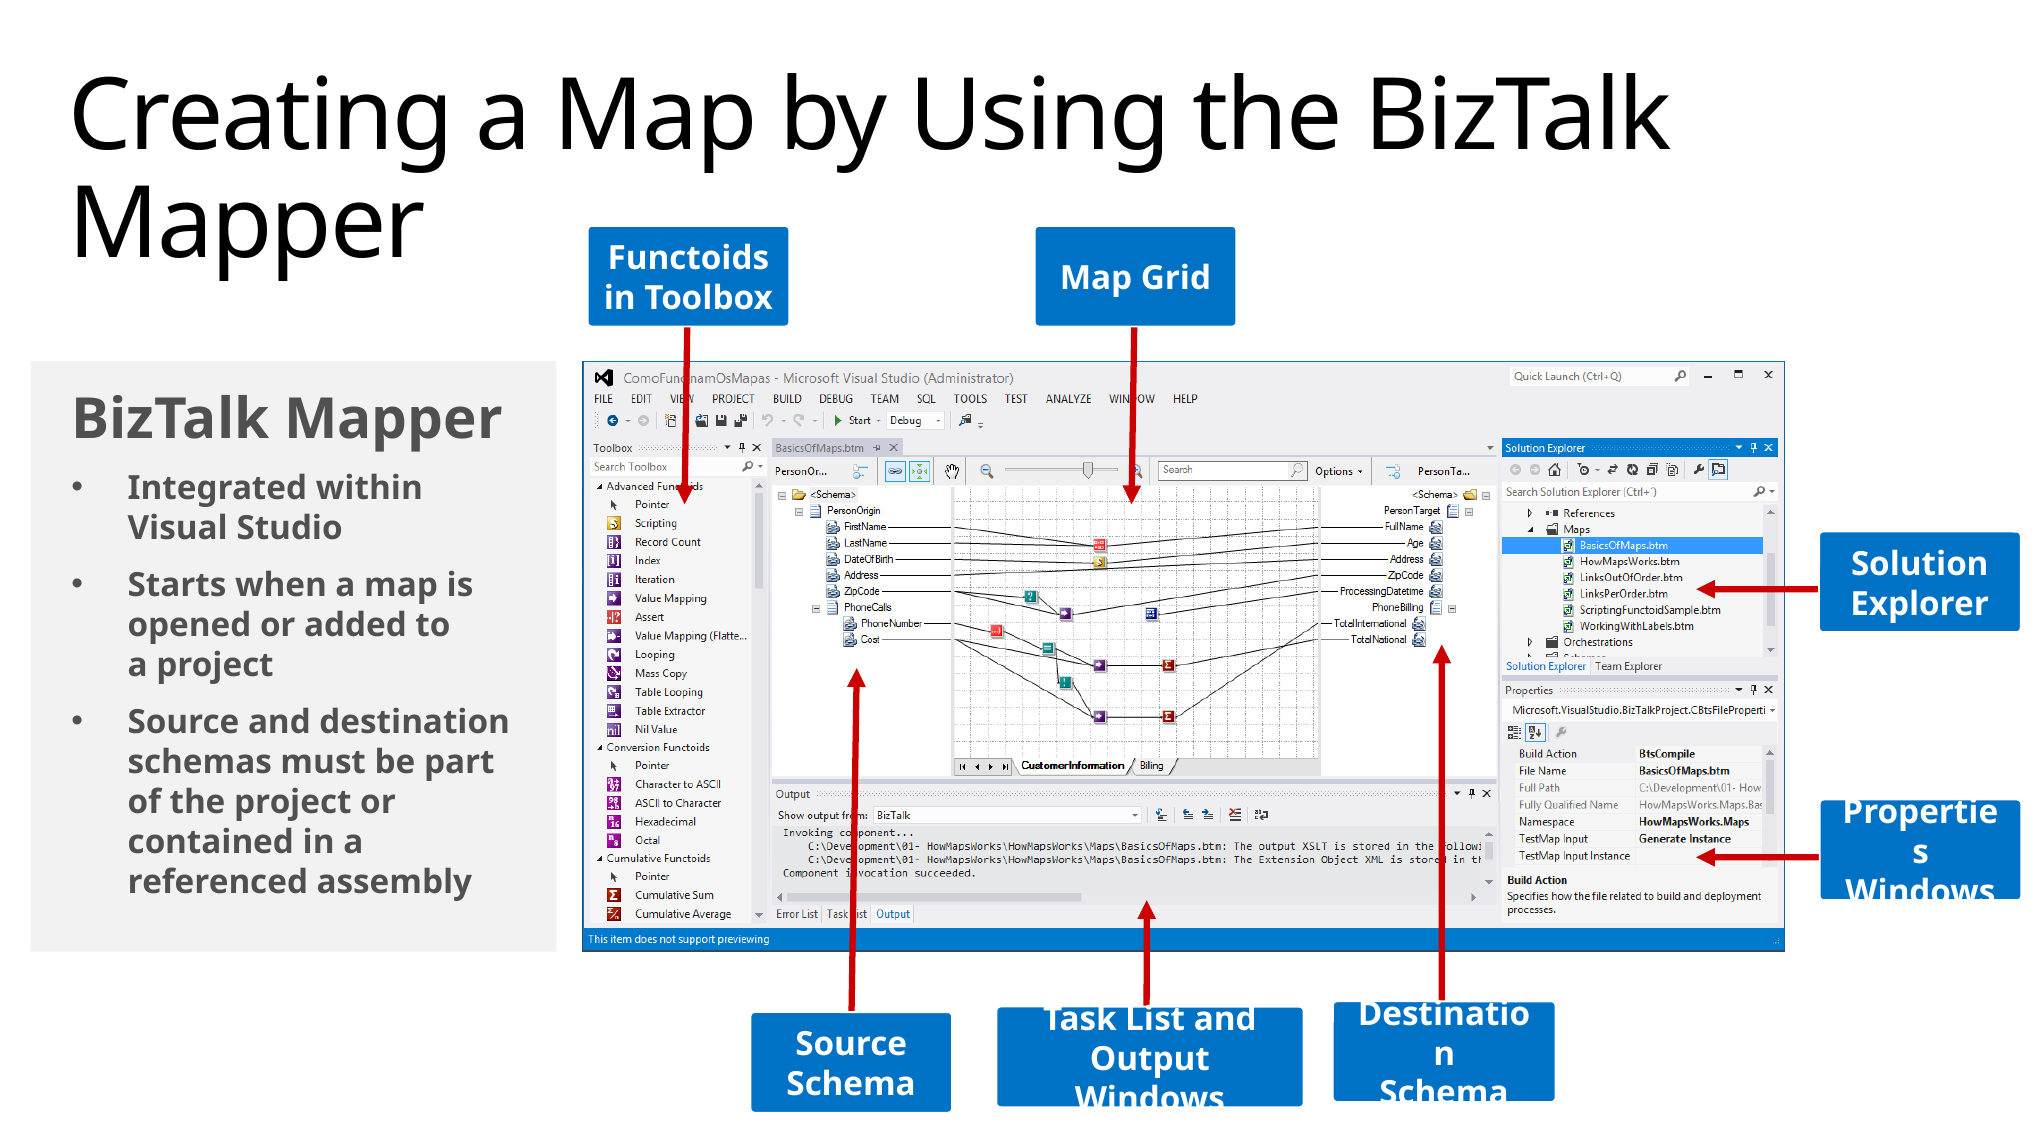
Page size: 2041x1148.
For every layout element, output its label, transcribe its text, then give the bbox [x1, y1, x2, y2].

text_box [1695, 531, 2021, 633]
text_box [587, 225, 790, 505]
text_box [1332, 644, 1556, 1103]
picture [582, 360, 1785, 952]
text_box BizTalk Mapper Integrated within Visual Studio Starts when a map is opened or added to a project Source and destination schemas must be part of the project or contained in a referenced assembly [30, 360, 557, 952]
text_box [1034, 225, 1237, 505]
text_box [1695, 799, 2022, 901]
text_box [996, 899, 1304, 1108]
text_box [750, 667, 953, 1113]
title Creating a Map by Using the BizTalk Mapper [45, 48, 1964, 243]
